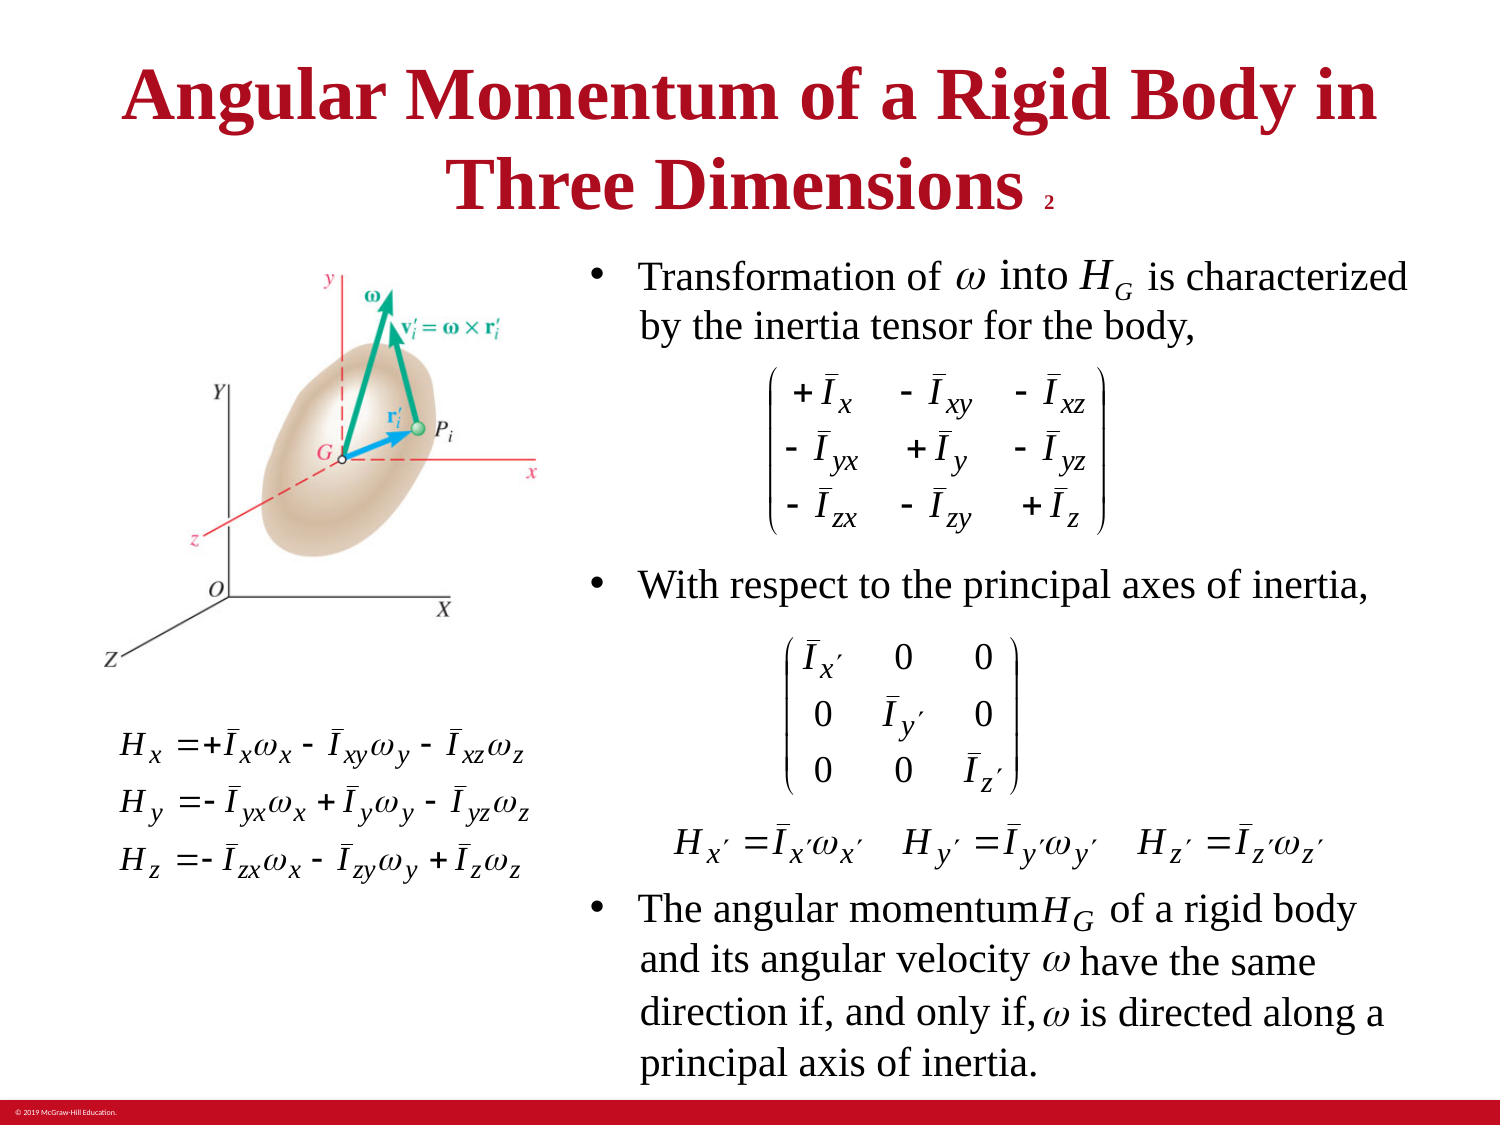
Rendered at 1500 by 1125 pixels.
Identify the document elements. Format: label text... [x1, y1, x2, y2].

list of a rigid body and its angular velocity [1102, 873, 1425, 926]
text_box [115, 724, 538, 889]
list The angular momentum [575, 873, 624, 931]
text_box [669, 819, 1326, 876]
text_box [949, 237, 1143, 312]
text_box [780, 632, 1026, 801]
picture [103, 274, 538, 669]
list have the same direction if, and only if, [624, 926, 1034, 977]
list Transformation of [575, 241, 624, 298]
list is characterized by the inertia tensor for the body, [624, 241, 1425, 356]
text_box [1039, 937, 1076, 978]
list of a rigid body and its angular velocity [624, 873, 1033, 926]
title Angular Momentum of a Rigid Body in Three Dimensions 2 [75, 37, 1425, 220]
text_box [763, 362, 1113, 541]
list With respect to the principal axes of inertia, [575, 549, 1388, 607]
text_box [1037, 884, 1099, 938]
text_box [1039, 993, 1075, 1033]
list is directed along a principal axis of inertia. [624, 977, 1413, 1080]
list have the same direction if, and only if, [1080, 926, 1425, 1035]
